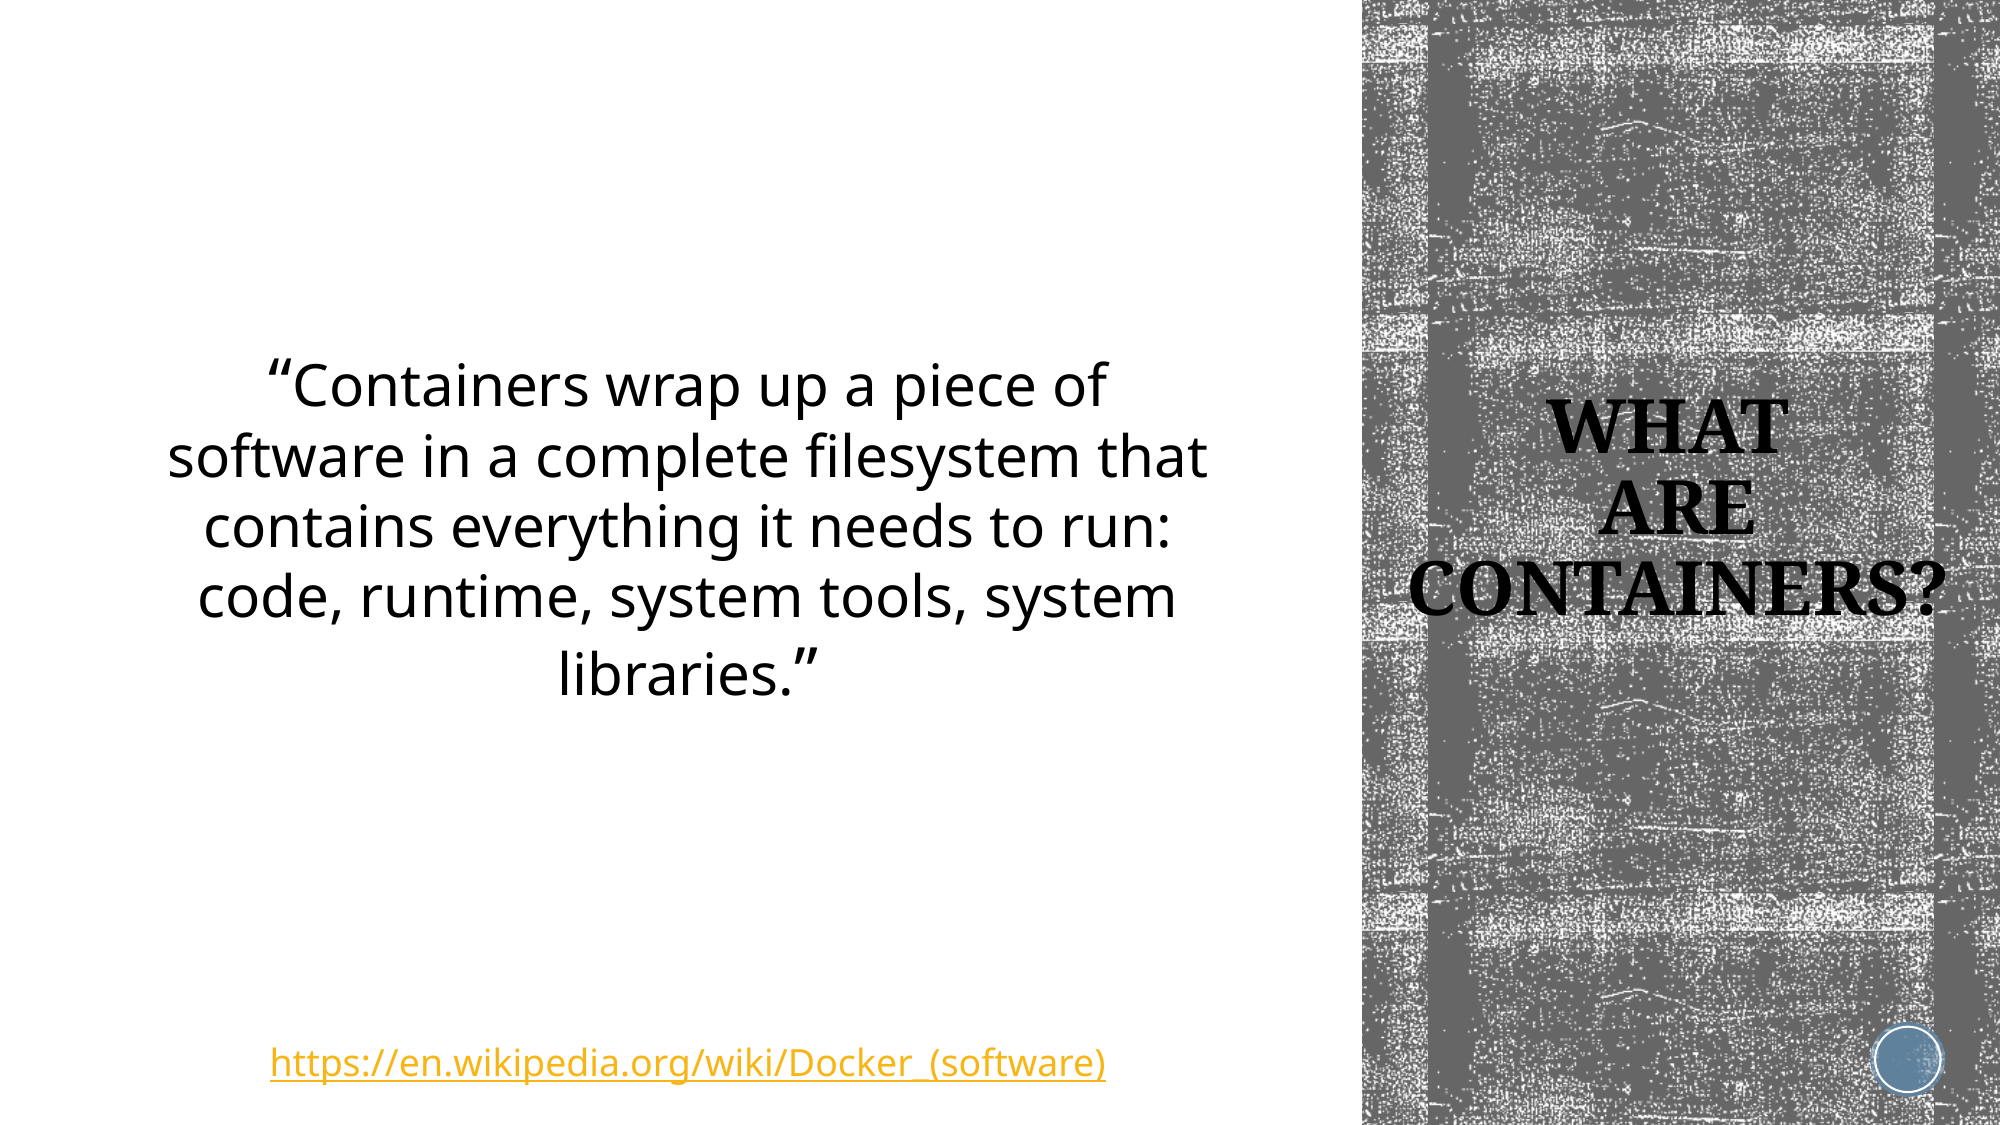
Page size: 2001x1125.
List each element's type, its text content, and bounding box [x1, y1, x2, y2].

title WHAT ARE CONTAINERS? [1367, 381, 1989, 667]
text_box https://en.wikipedia.org/wiki/Docker_(software) [254, 1031, 1122, 1098]
list “Containers wrap up a piece of software in a complete filesystem that contains everything it needs to run: code, runtime, system tools, system libraries.” [137, 112, 1239, 936]
